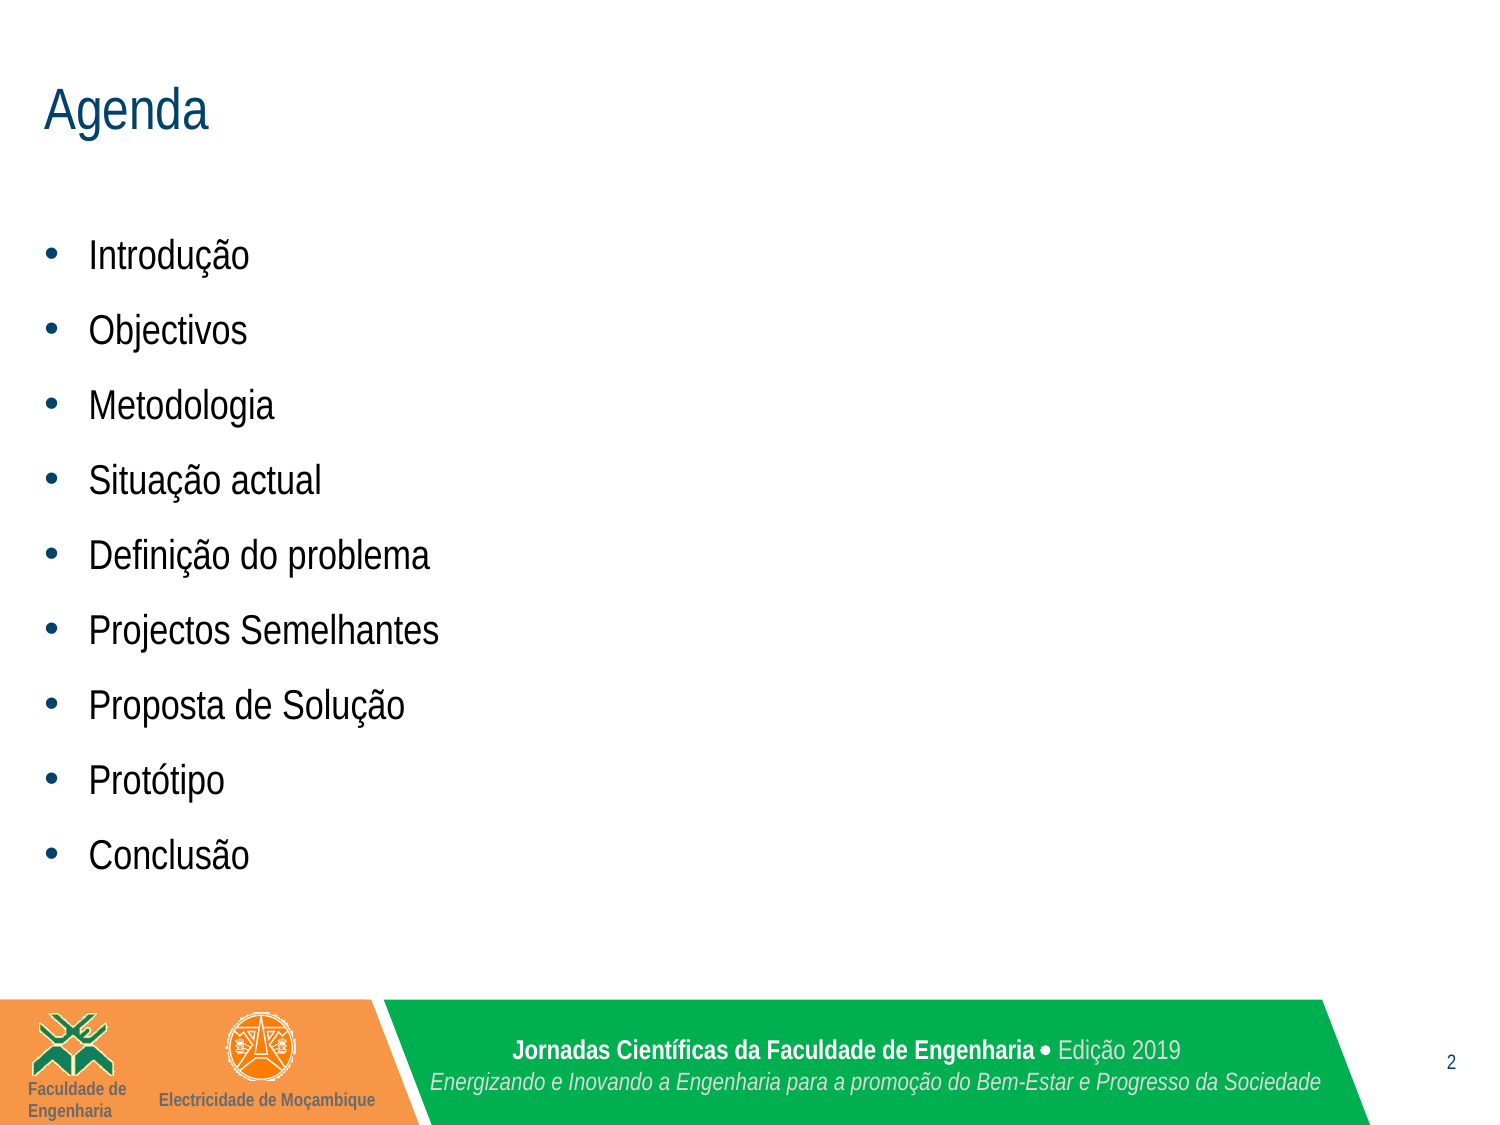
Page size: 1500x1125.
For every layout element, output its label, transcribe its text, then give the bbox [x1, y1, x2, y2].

picture [28, 1005, 118, 1076]
list Introdução Objectivos Metodologia Situação actual Definição do problema Projectos Semelhantes Proposta de Solução Protótipo Conclusão [29, 208, 1471, 976]
picture [223, 1012, 300, 1082]
slide_number 2 [1317, 1001, 1472, 1120]
title Agenda [29, 31, 1471, 183]
